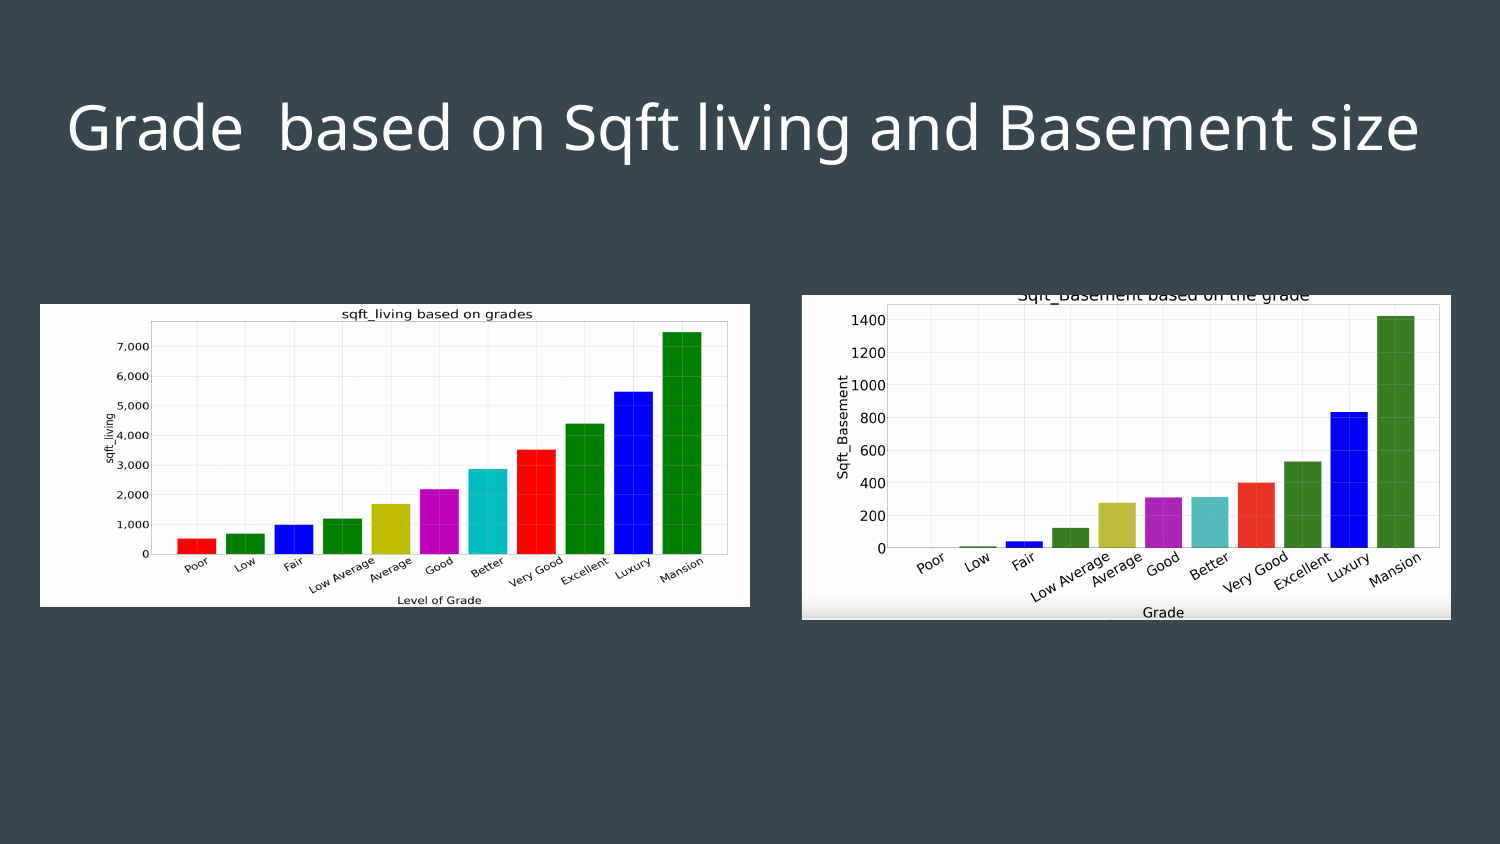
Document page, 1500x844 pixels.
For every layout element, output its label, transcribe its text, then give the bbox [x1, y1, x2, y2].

picture [39, 304, 751, 607]
picture [801, 295, 1467, 637]
title Grade based on Sqft living and Basement size [51, 72, 1449, 167]
